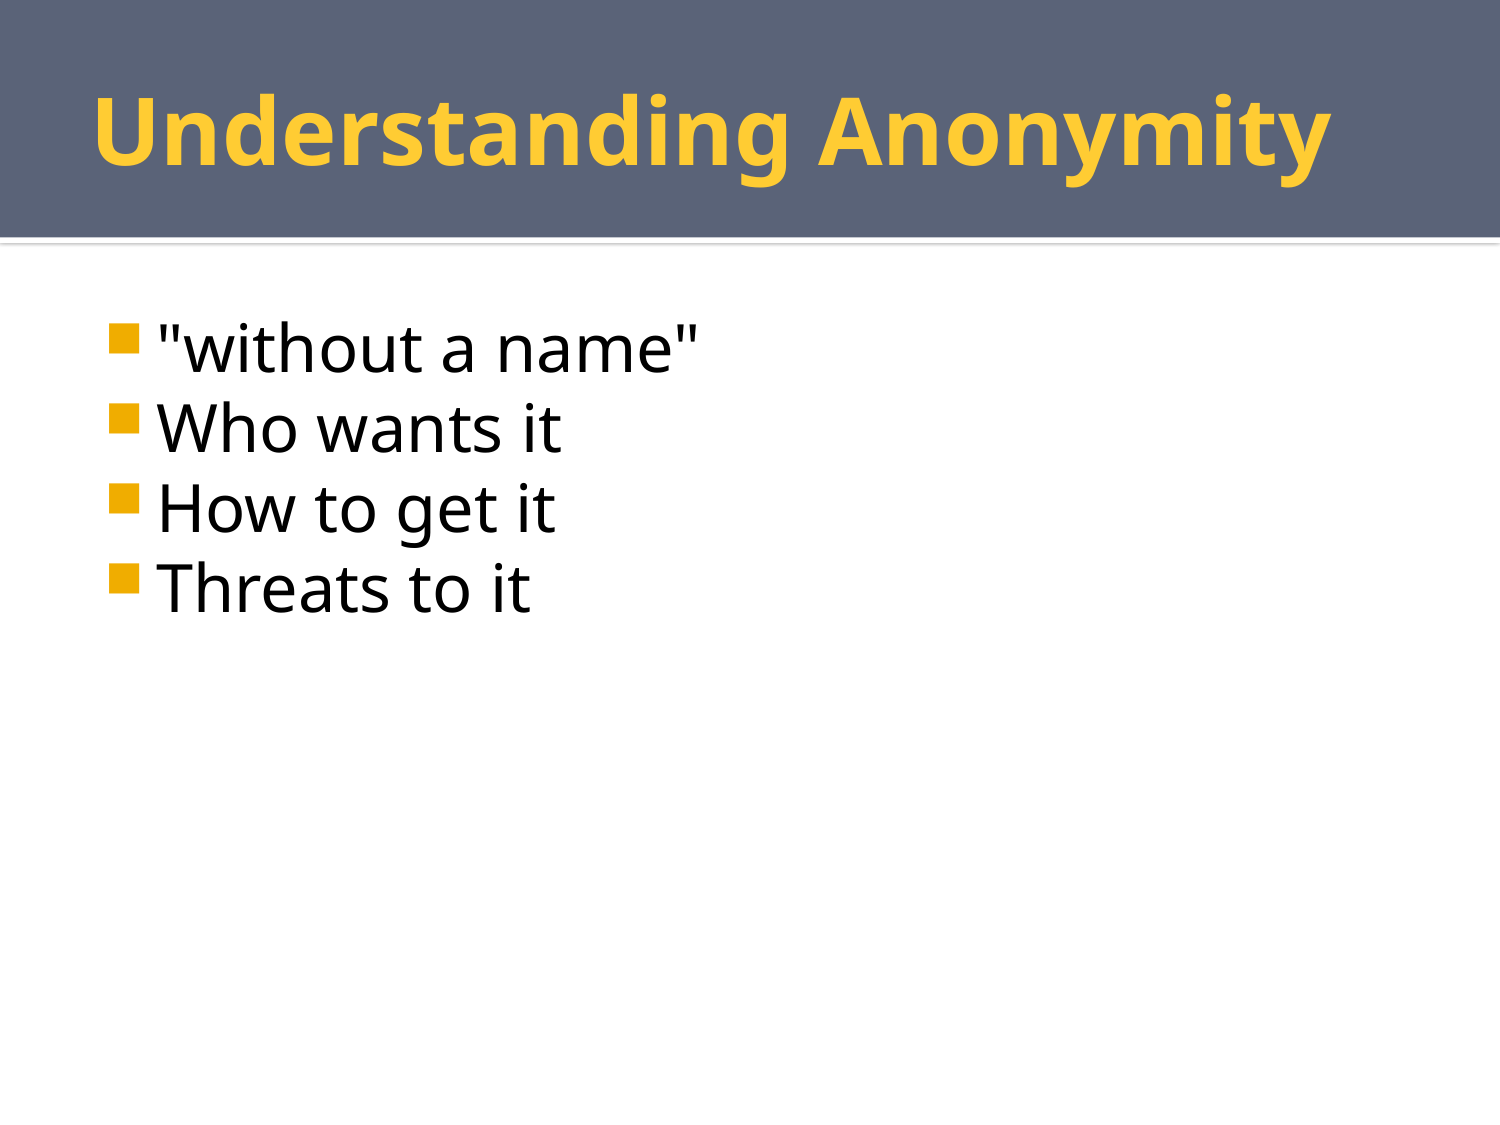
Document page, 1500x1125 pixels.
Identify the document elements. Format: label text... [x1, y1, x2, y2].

title Understanding Anonymity [75, 25, 1425, 231]
list "without a name" Who wants it How to get it Threats to it [75, 291, 1425, 1050]
